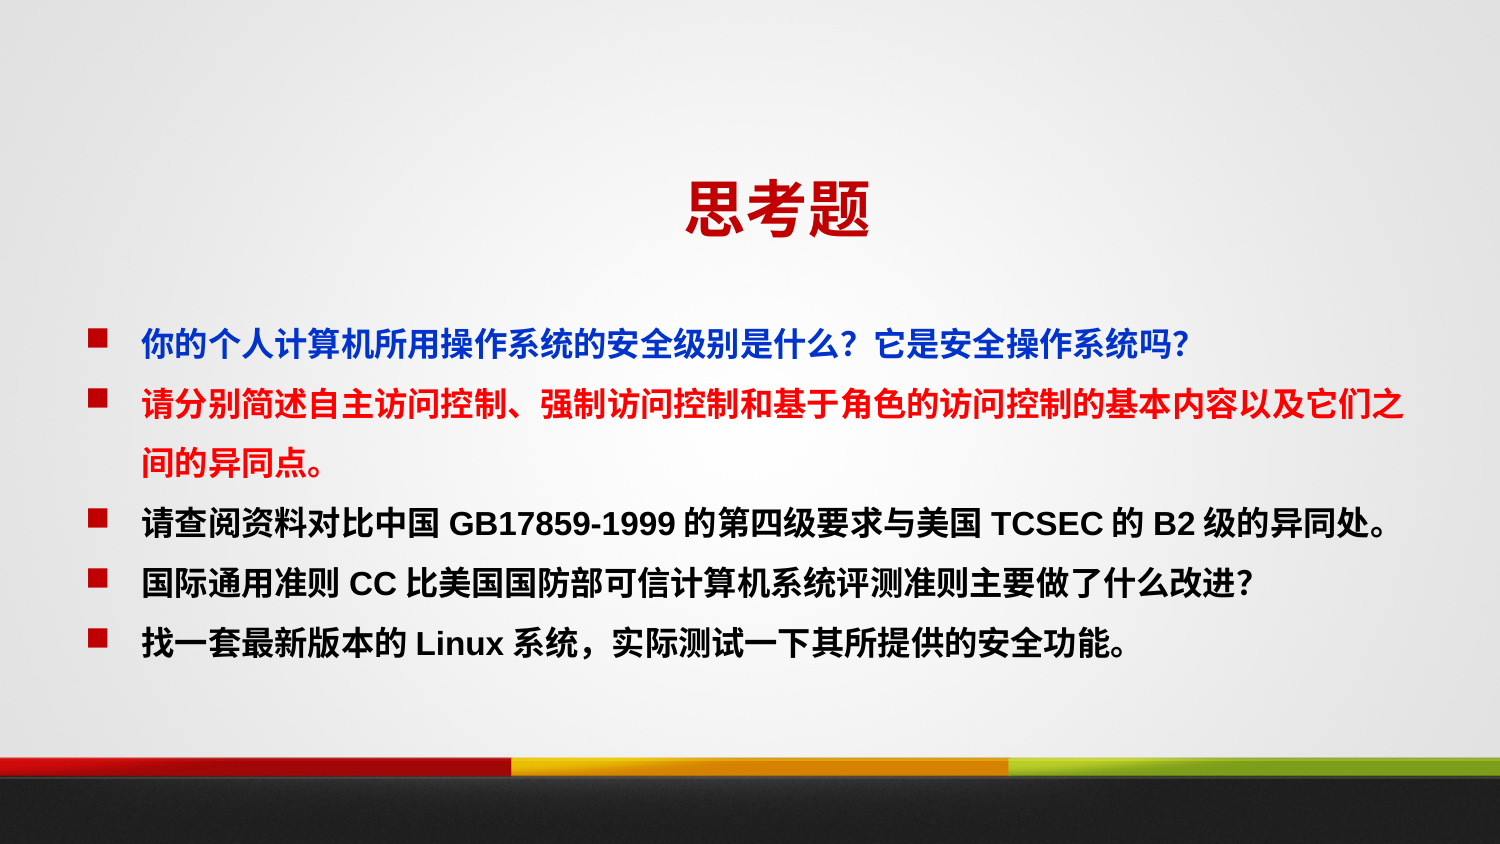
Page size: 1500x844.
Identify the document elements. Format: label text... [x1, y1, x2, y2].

picture [0, 0, 1500, 844]
list 你的个人计算机所用操作系统的安全级别是什么？它是安全操作系统吗？ 请分别简述自主访问控制、强制访问控制和基于角色的访问控制的基本内容以及它们之间的异同点。 请查阅资料对比中国GB17859-1999的第四级要求与美国TCSEC的B2级的异同处。 国际通用准则CC比美国国防部可信计算机系统评测准则主要做了什么改进？ 找一套最新版本的Linux系统，实际测试一下其所提供的安全功能。 [70, 295, 1421, 754]
title 思考题 [316, 136, 1238, 278]
